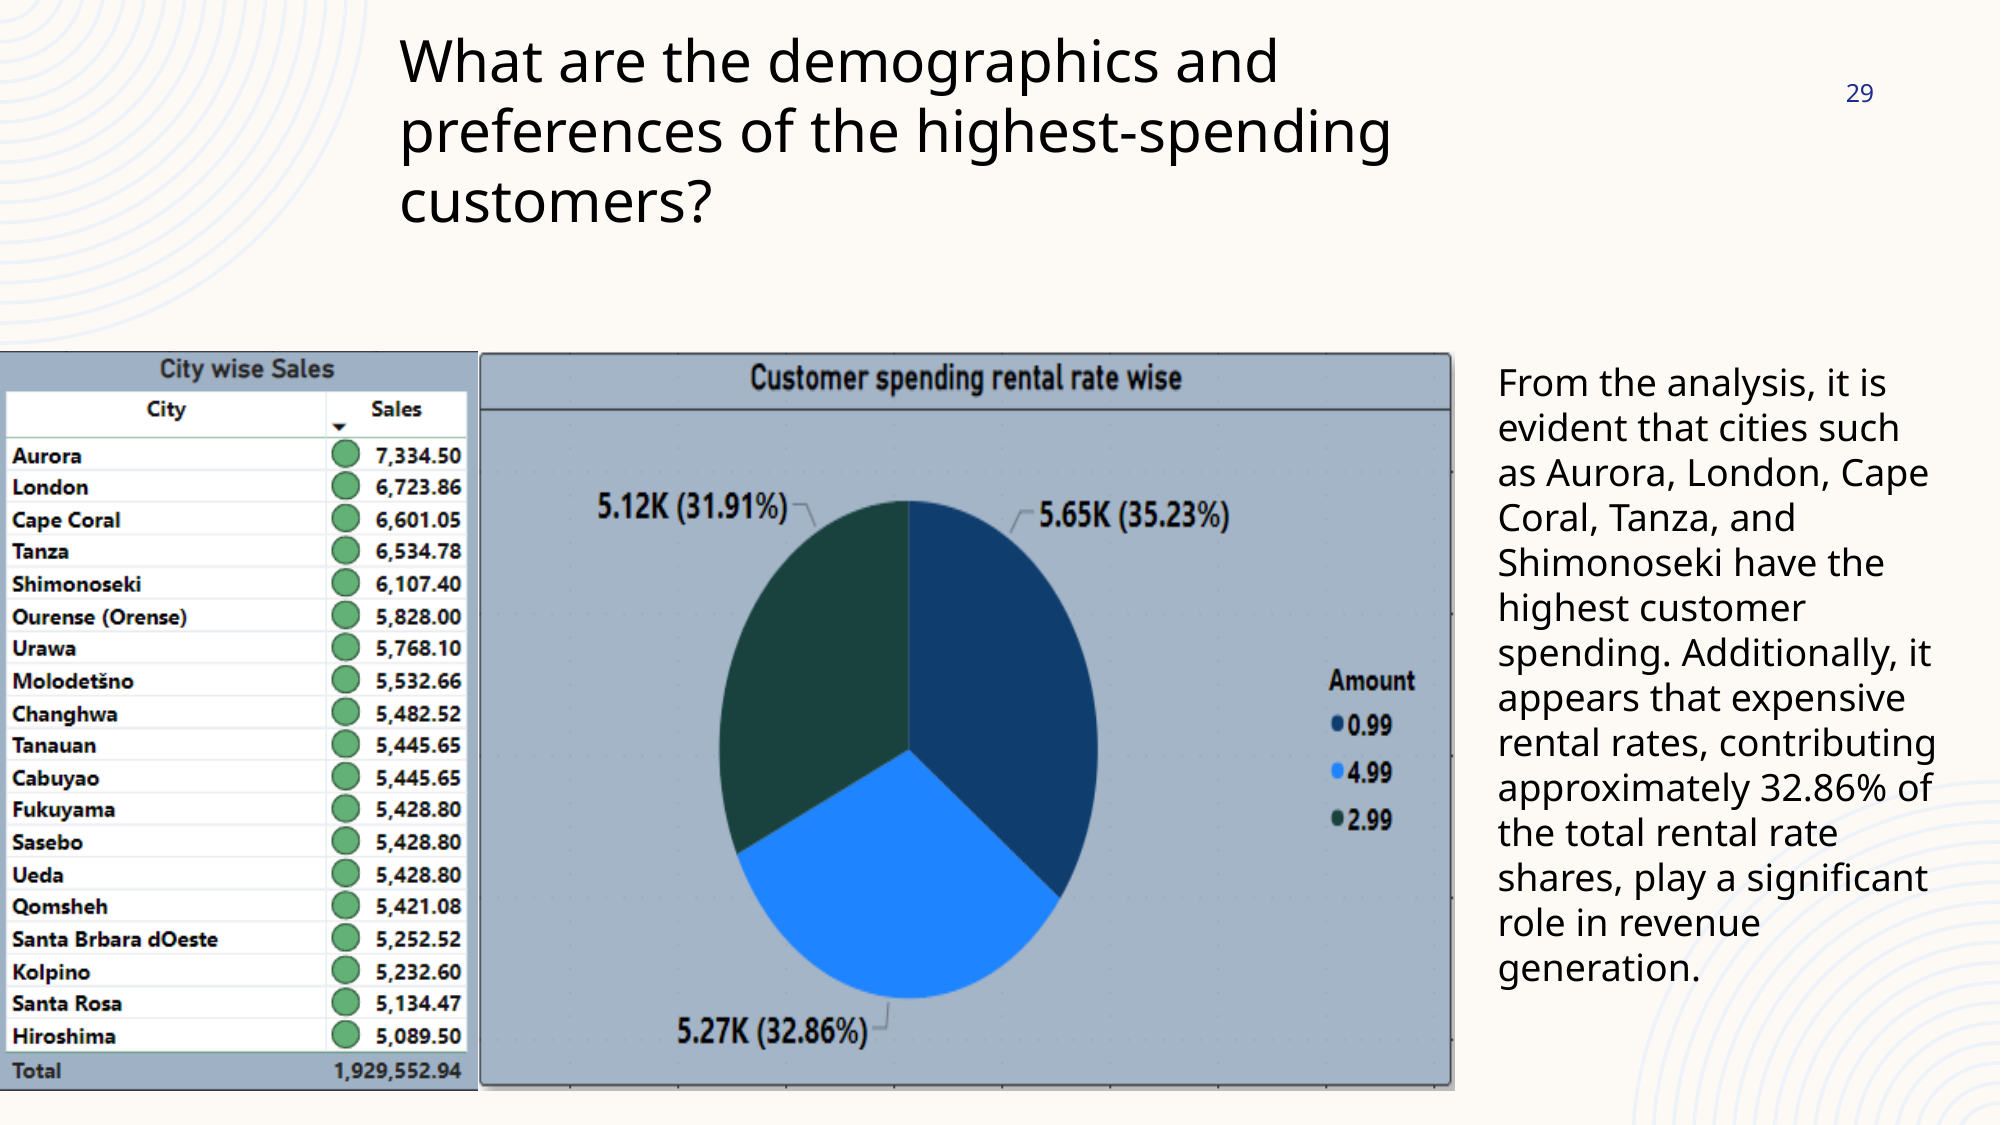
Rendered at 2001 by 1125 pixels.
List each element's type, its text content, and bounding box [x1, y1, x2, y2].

text_box From the analysis, it is evident that cities such as Aurora, London, Cape Coral, Tanza, and Shimonoseki have the highest customer spending. Additionally, it appears that expensive rental rates, contributing approximately 32.86% of the total rental rate shares, play a significant role in revenue generation. [1482, 351, 1961, 997]
slide_number 29 [1712, 75, 1875, 116]
text_box What are the demographics and preferences of the highest-spending customers? [384, 16, 1483, 242]
picture [0, 351, 1455, 1091]
